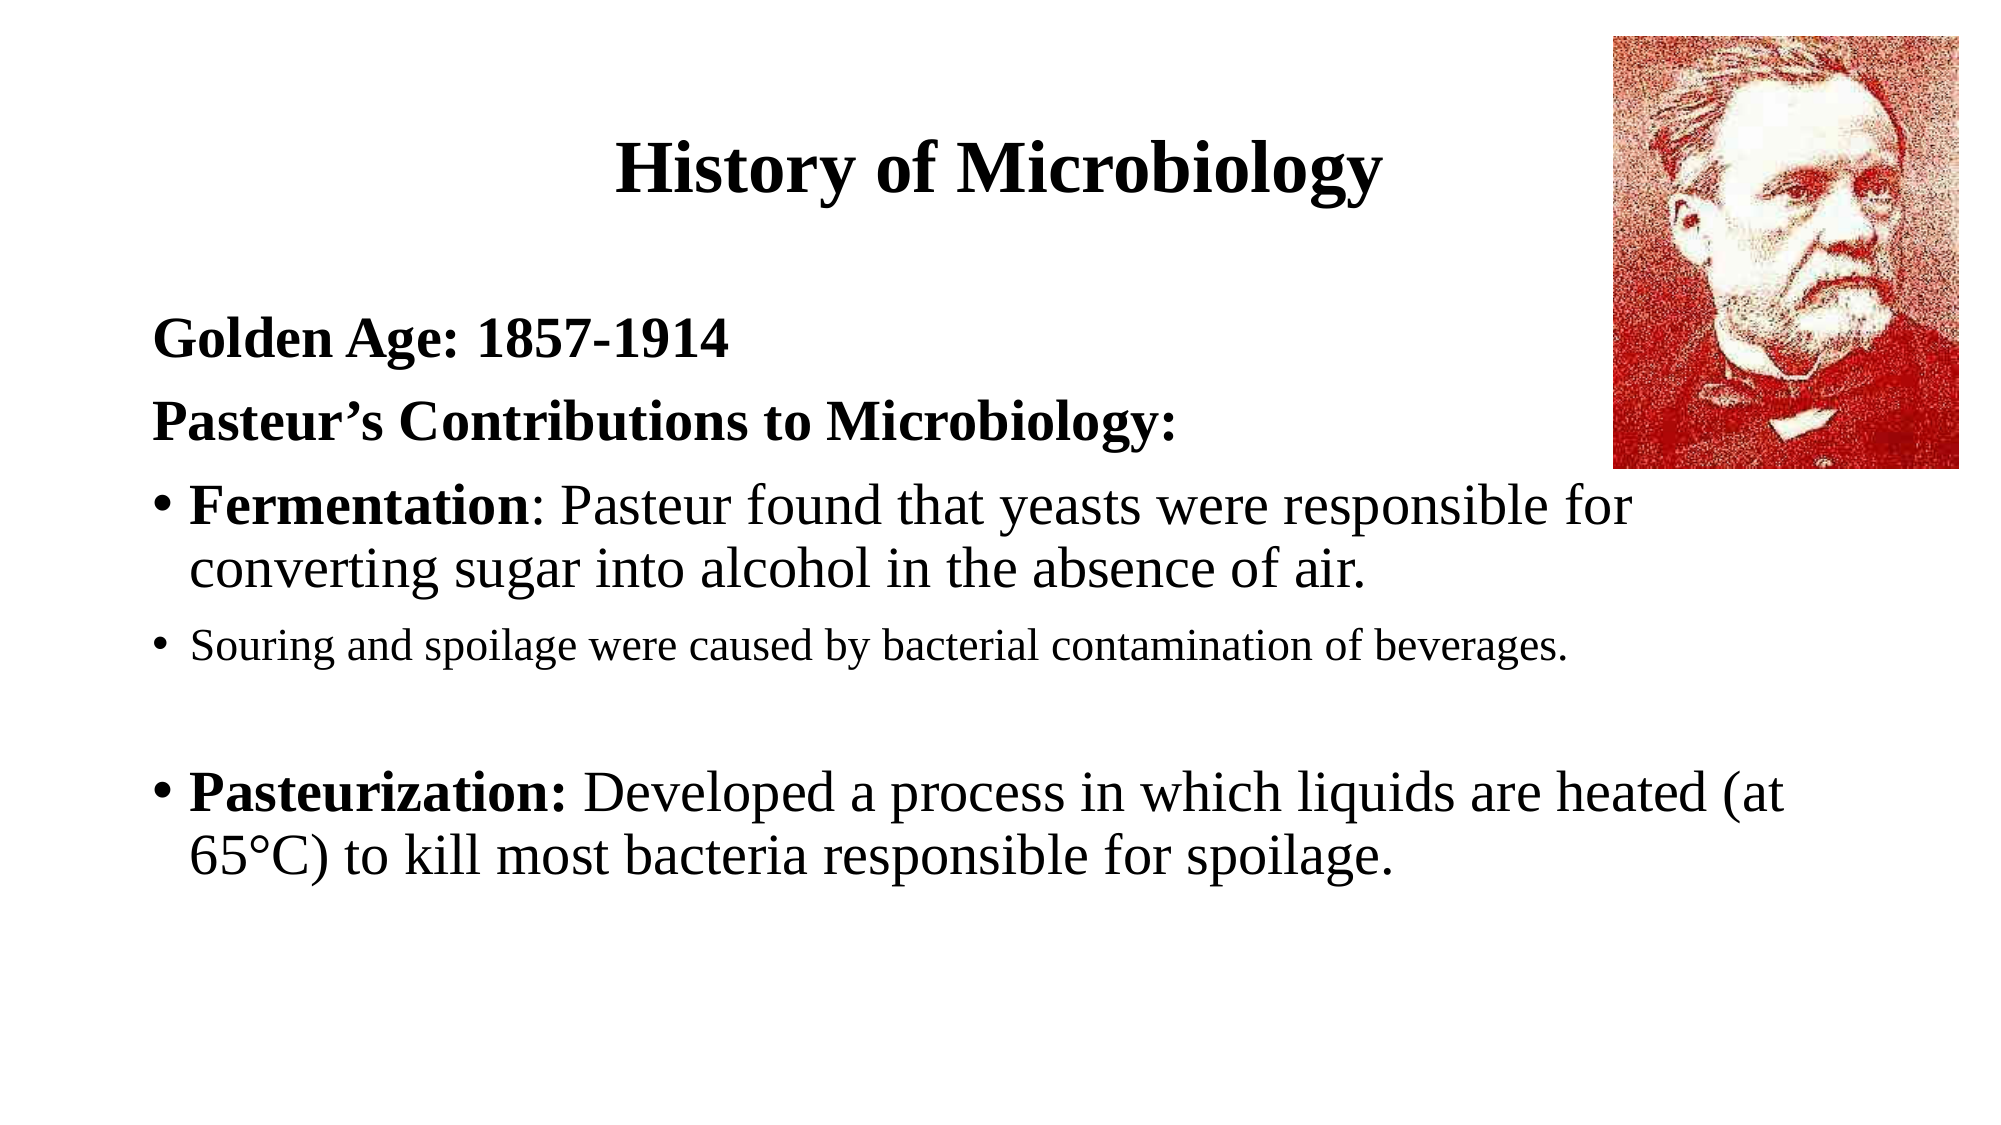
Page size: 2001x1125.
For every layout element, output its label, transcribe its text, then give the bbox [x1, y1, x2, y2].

title History of Microbiology [137, 59, 1612, 278]
list Golden Age: 1857-1914 Pasteur’s Contributions to Microbiology: Fermentation: Pasteur found that yeasts were responsible for converting sugar into alcohol in the absence of air. Souring and spoilage were caused by bacterial contamination of beverages. Pasteurization: Developed a process in which liquids are heated (at 65°C) to kill most bacteria responsible for spoilage. [137, 299, 1863, 1014]
picture [1612, 36, 1959, 469]
